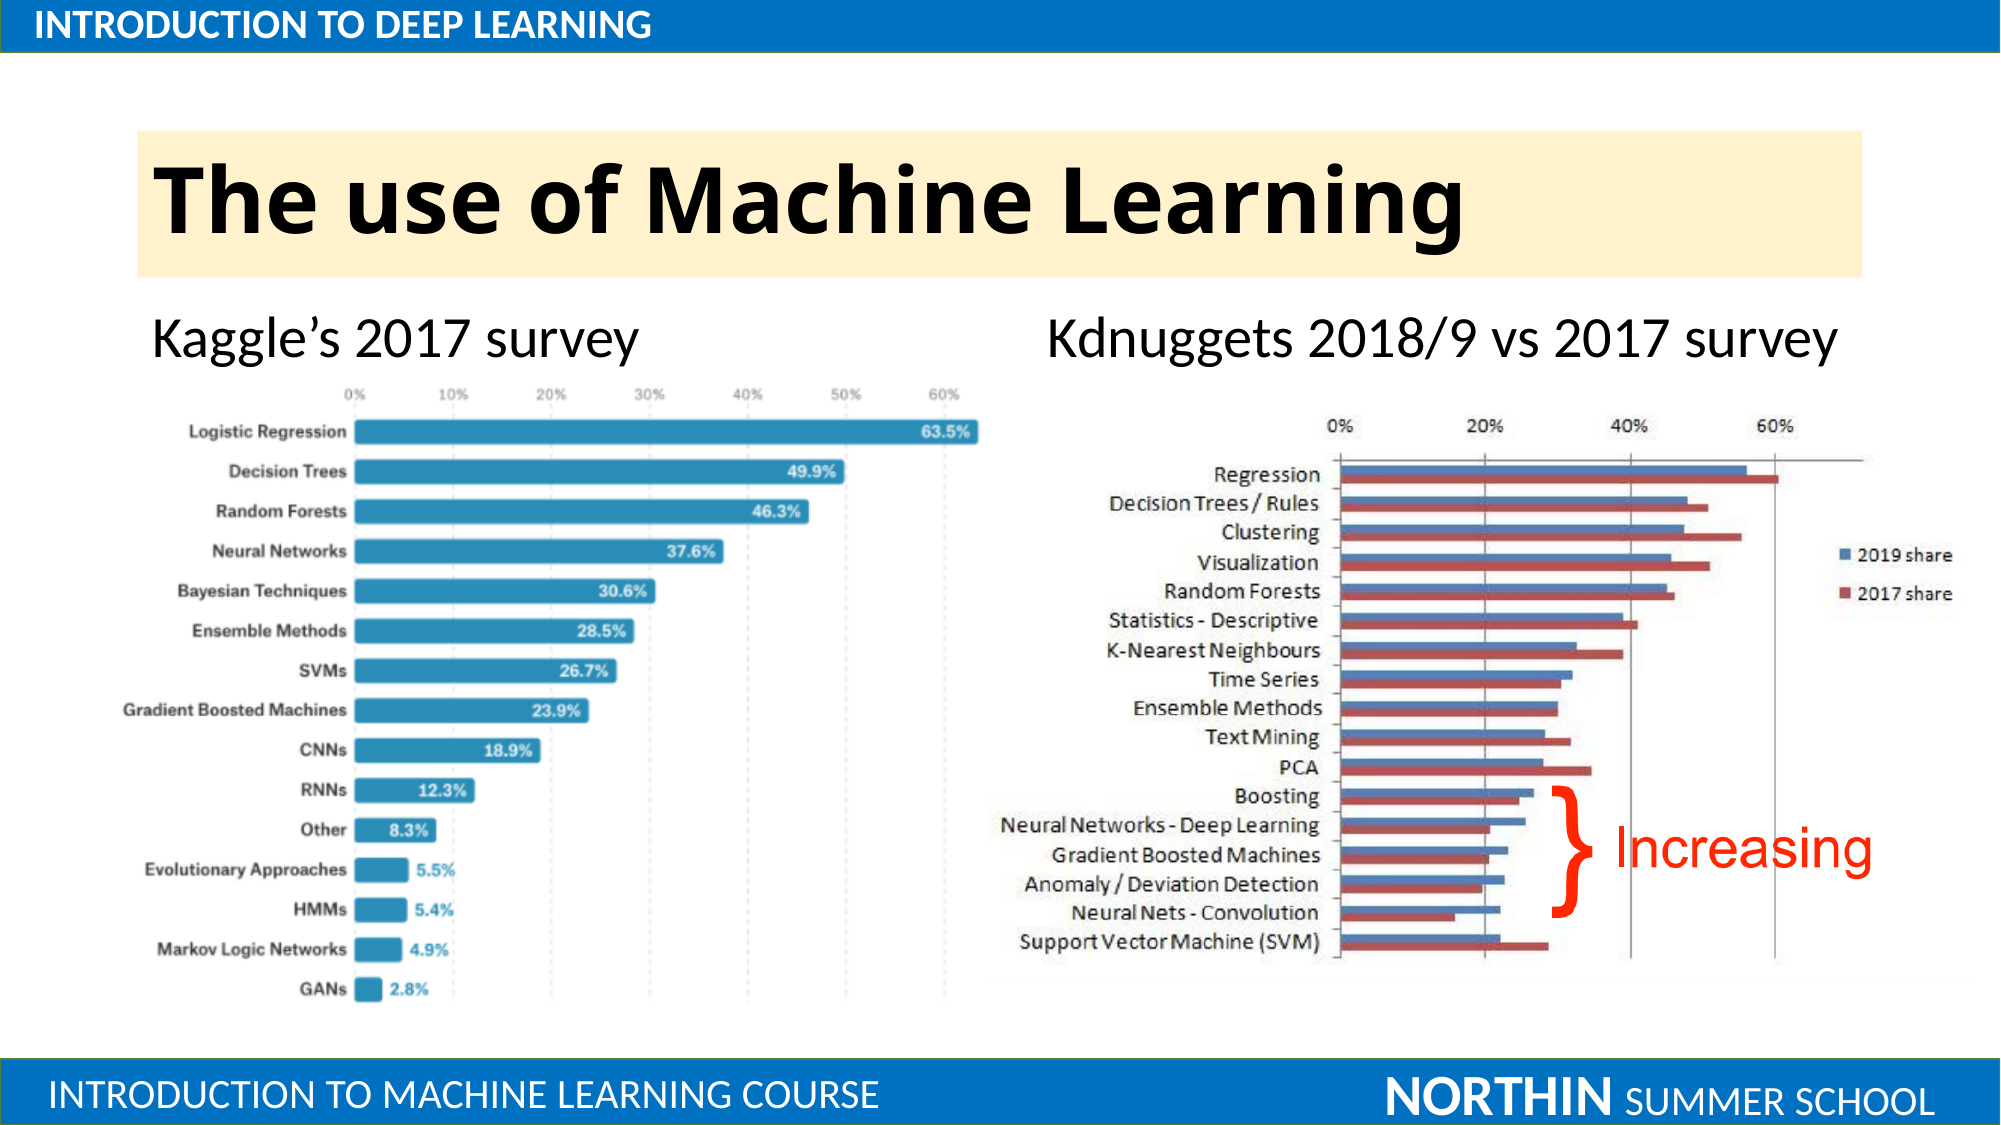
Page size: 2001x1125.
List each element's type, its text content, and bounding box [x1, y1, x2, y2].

list Kaggle’s 2017 survey Kdnuggets 2018/9 vs 2017 survey [137, 299, 1861, 415]
title The use of Machine Learning [137, 130, 1863, 278]
picture [102, 378, 1978, 1021]
